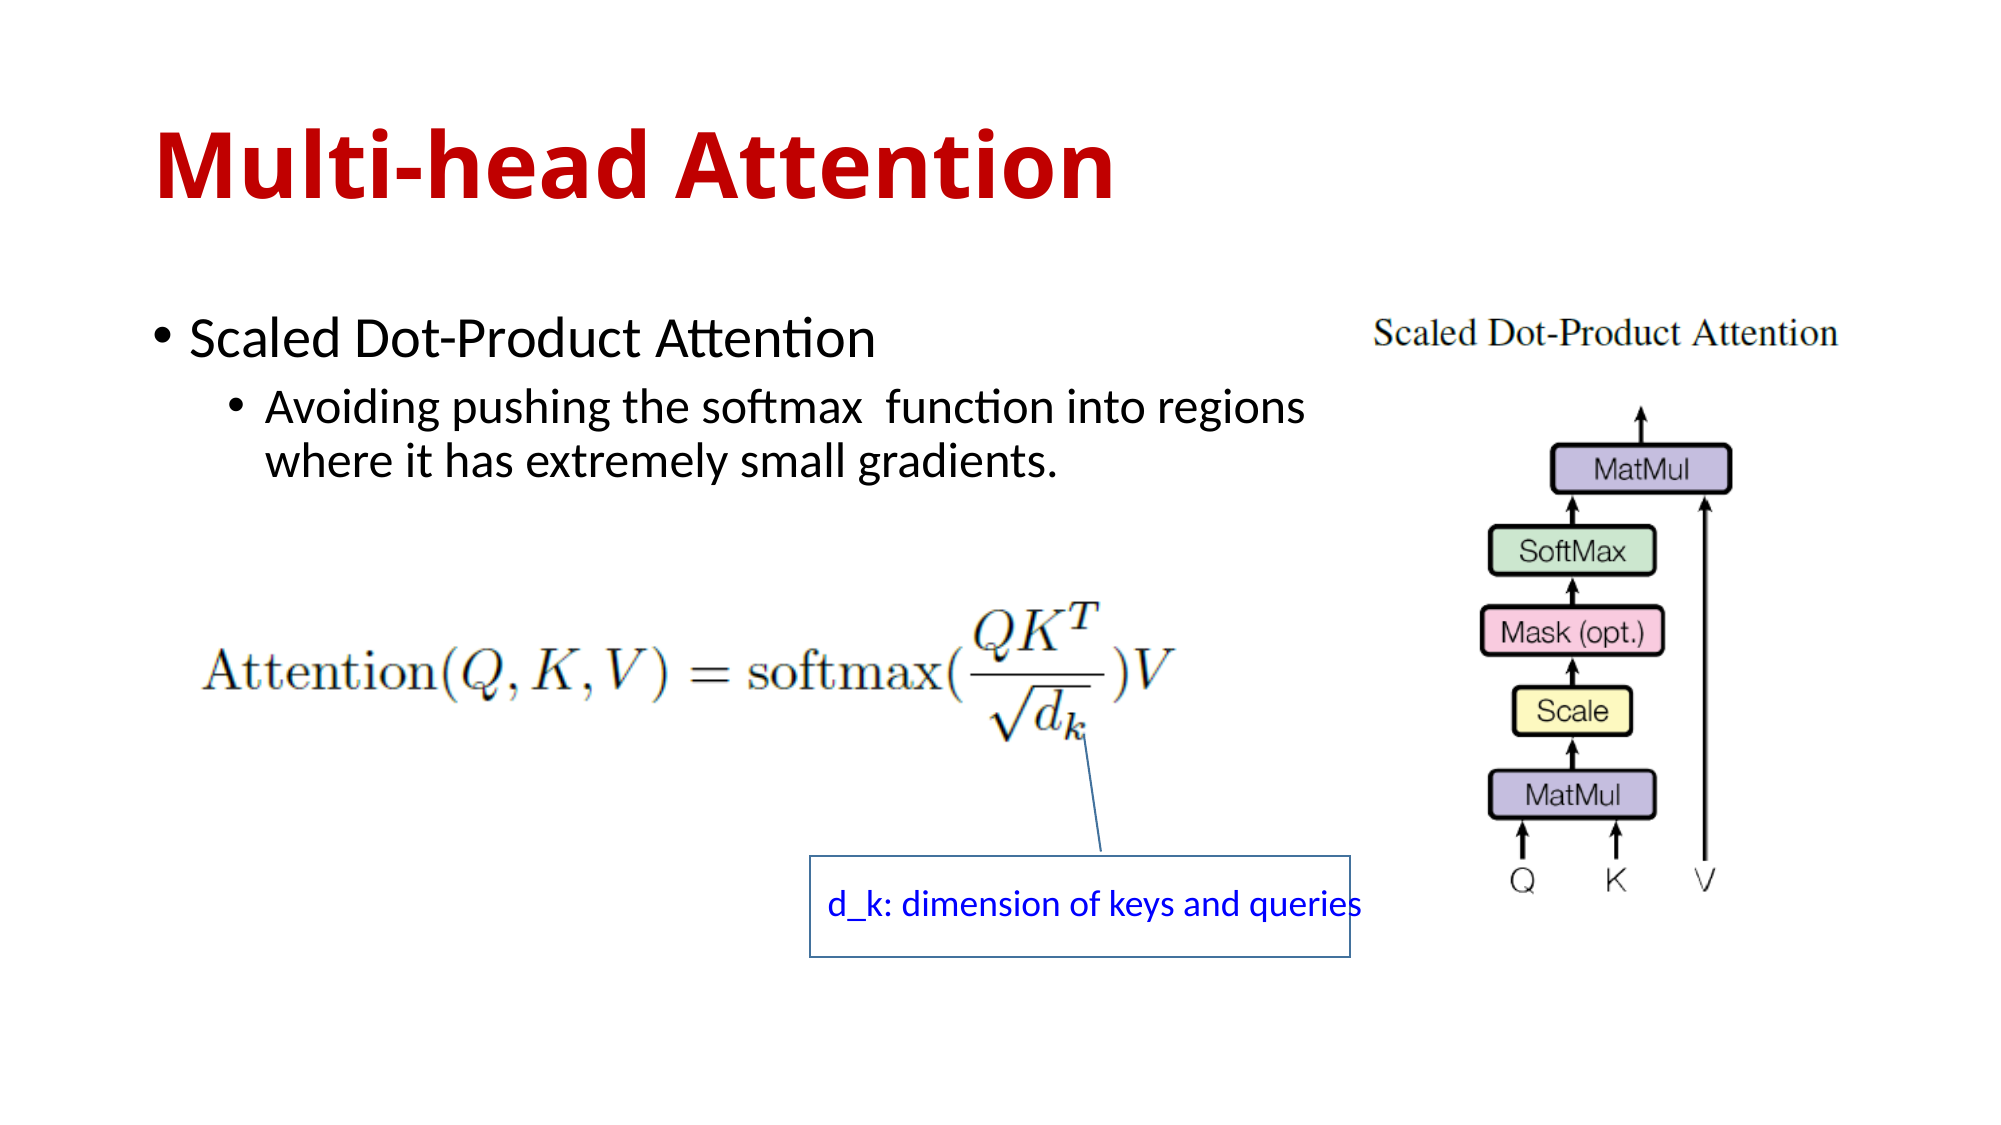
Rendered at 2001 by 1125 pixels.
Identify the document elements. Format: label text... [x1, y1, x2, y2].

list Scaled Dot-Product Attention Avoiding pushing the softmax function into regions where it has extremely small gradients. [137, 299, 1363, 1014]
text_box d_k: dimension of keys and queries [813, 871, 1378, 932]
text_box [809, 855, 1351, 958]
text_box [1089, 782, 1102, 852]
title Multi-head Attention [137, 59, 1863, 278]
picture [1331, 299, 1881, 907]
picture [155, 540, 1233, 782]
